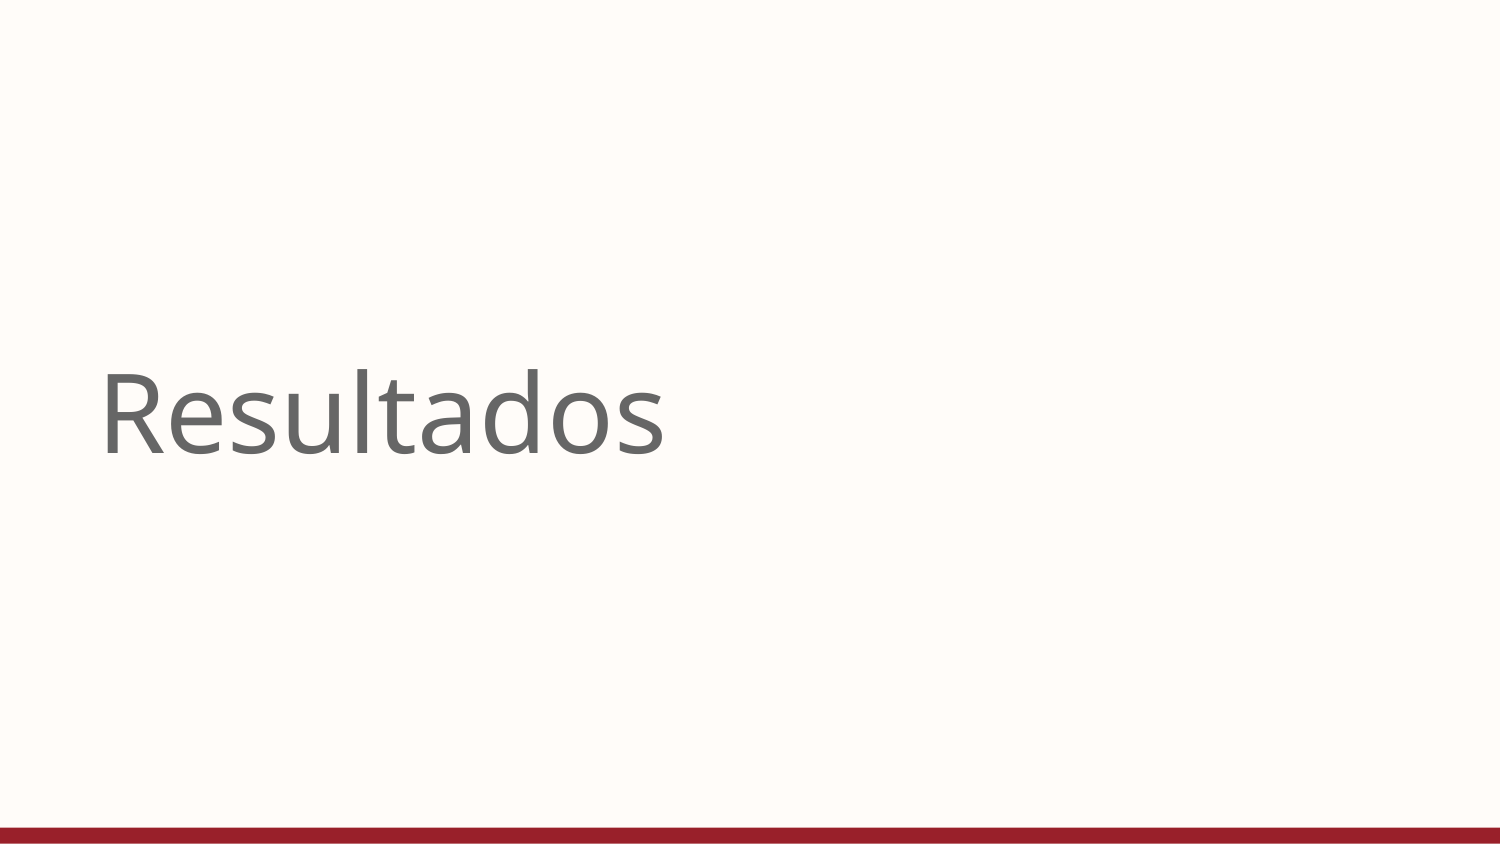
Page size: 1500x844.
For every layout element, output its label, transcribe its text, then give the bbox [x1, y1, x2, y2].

title Resultados [80, 73, 1125, 745]
